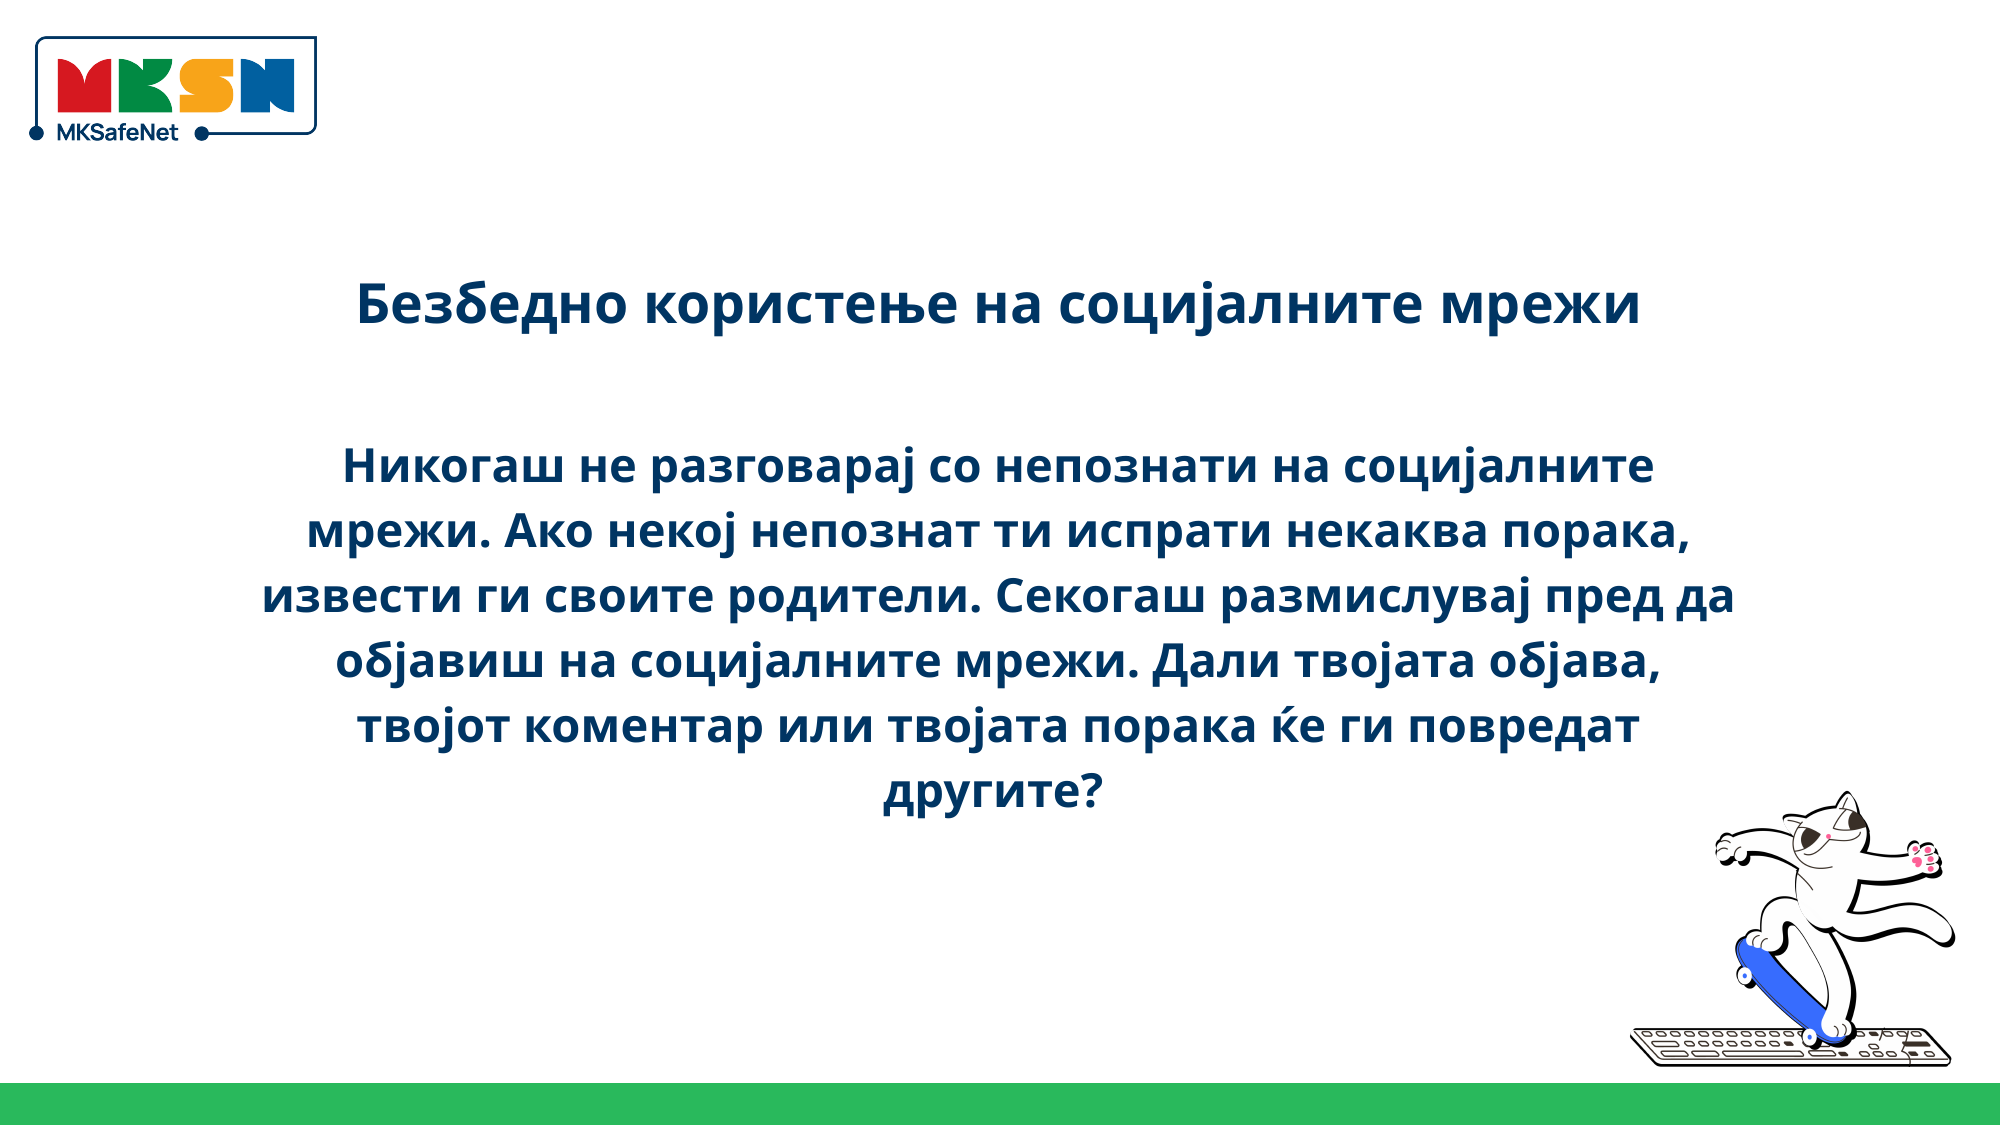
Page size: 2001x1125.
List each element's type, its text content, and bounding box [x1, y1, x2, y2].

picture [1609, 1027, 1971, 1067]
text_box [0, 1083, 2000, 1125]
text_box Никогаш не разговарај со непознати на социјалните мрежи. Ако некој непознат ти испрати некаква порака, извести ги своите родители. Секогаш размислувај пред да објавиш на социјалните мрежи. Дали твојата објава, твојот коментар или твојата порака ќе ги повредат другите? [249, 420, 1747, 882]
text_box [1707, 788, 1961, 1055]
picture [29, 35, 317, 141]
text_box Безбедно користење на социјалните мрежи [59, 211, 1938, 335]
